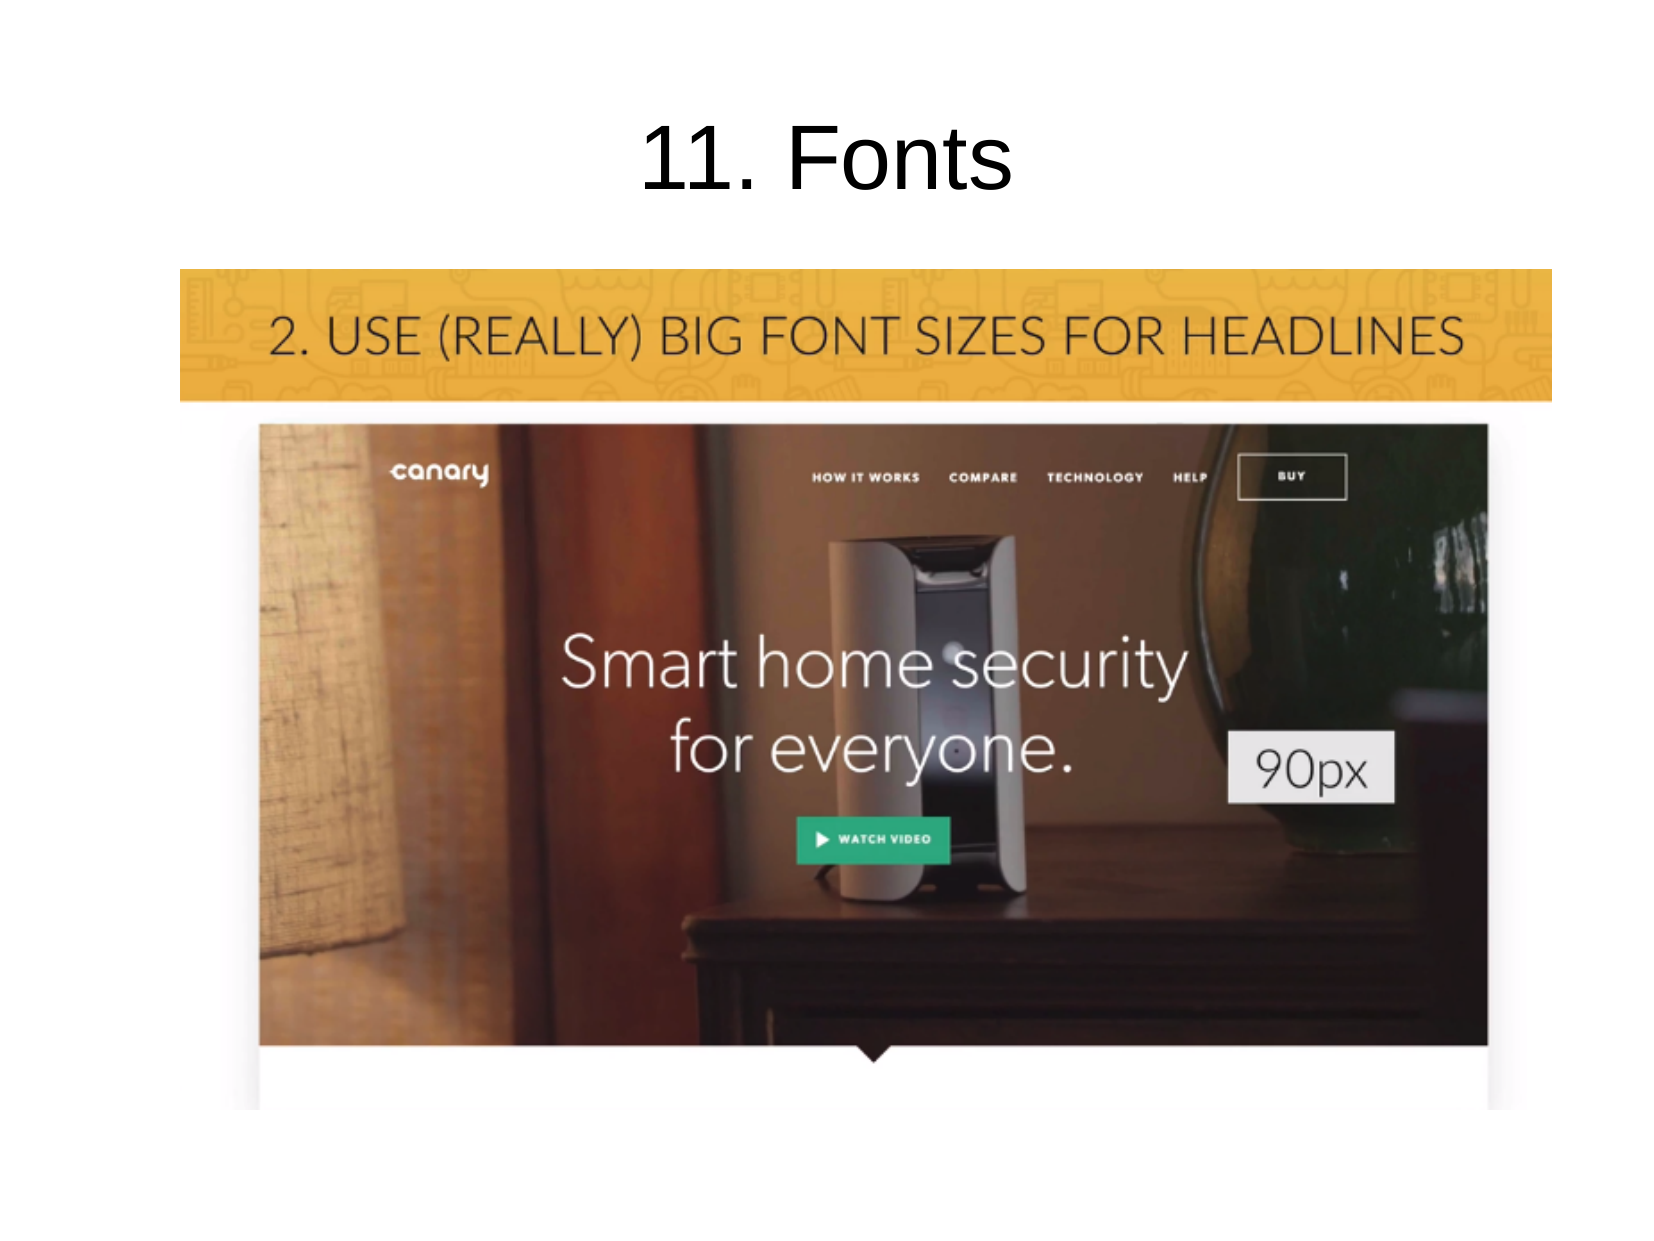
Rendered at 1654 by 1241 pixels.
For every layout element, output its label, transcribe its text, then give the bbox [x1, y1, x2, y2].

picture [179, 268, 1552, 1111]
text_box 11. Fonts [82, 49, 1571, 257]
